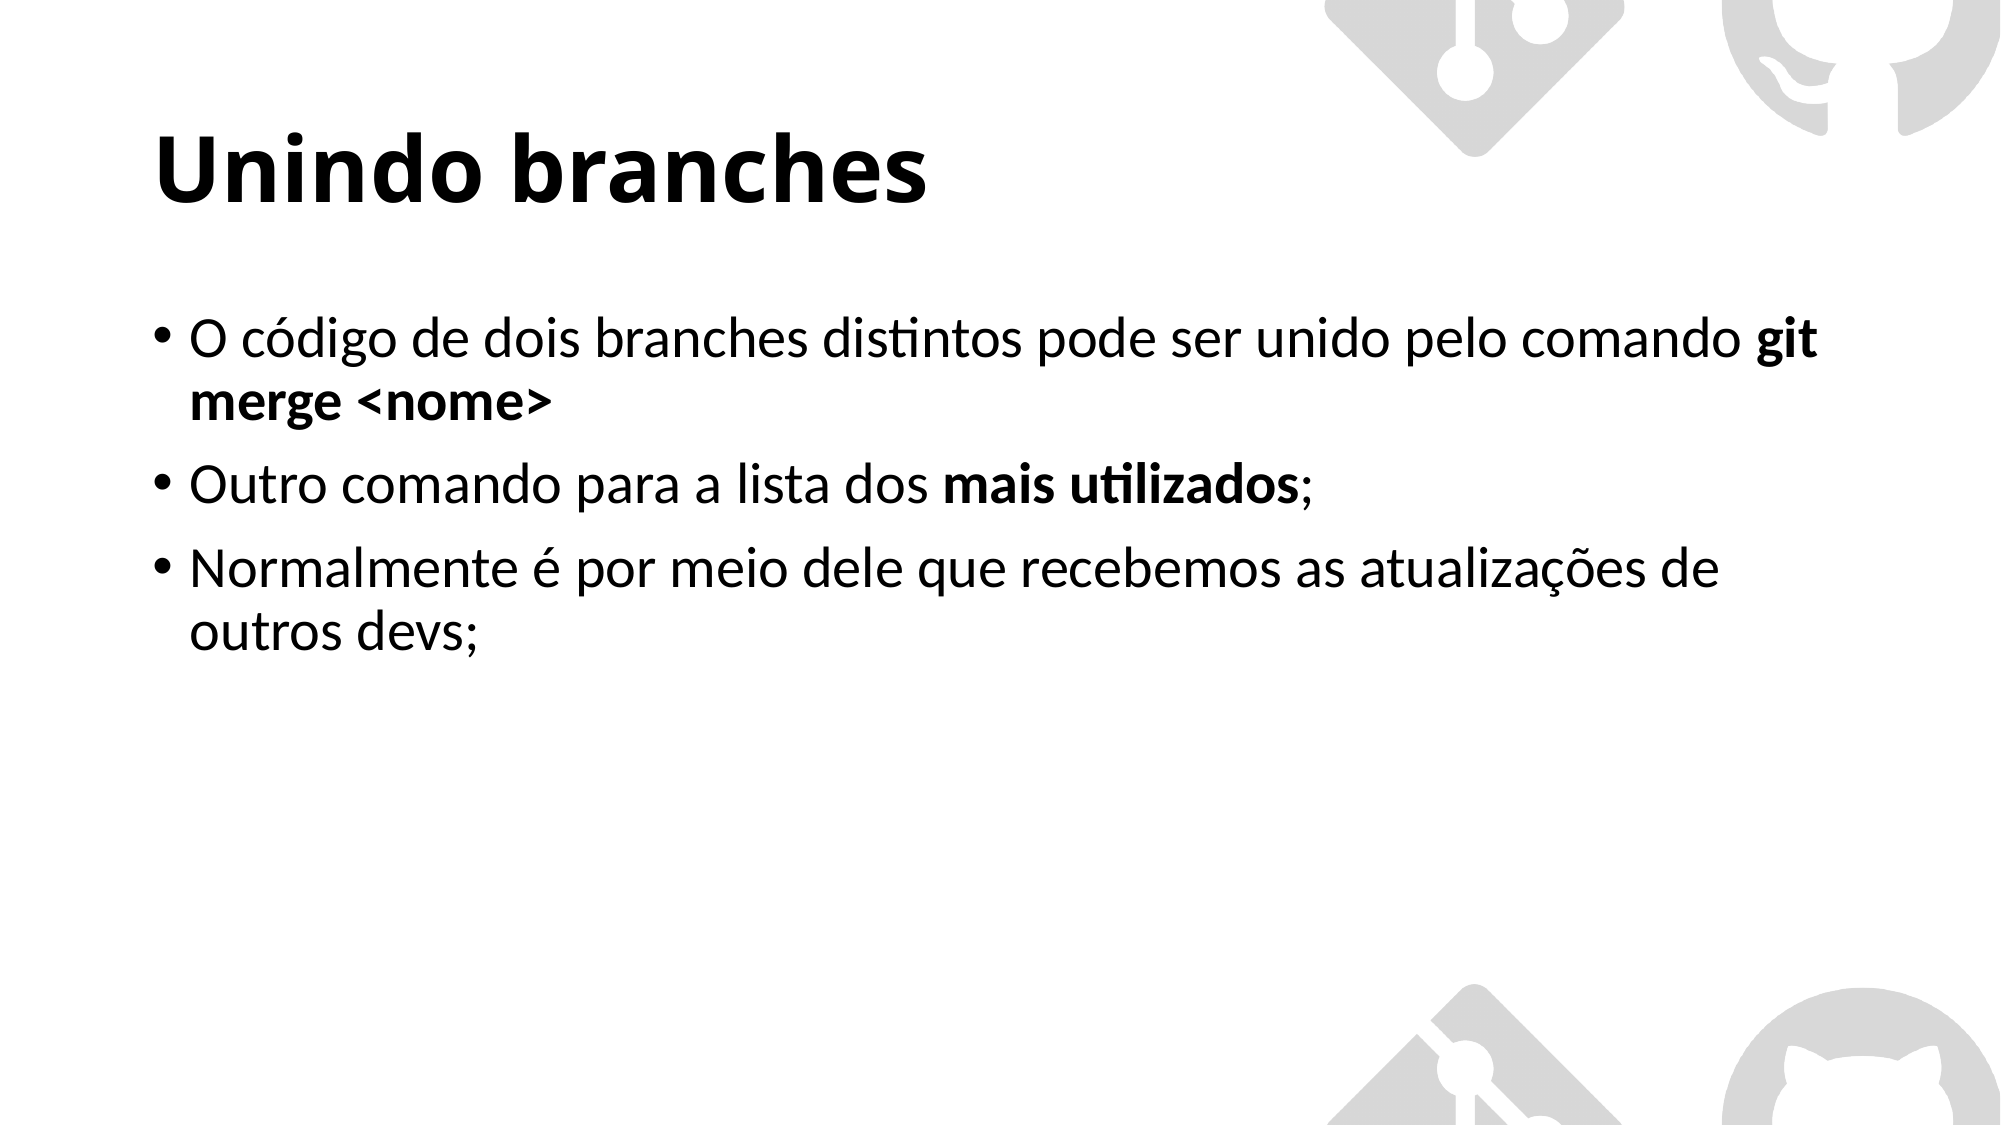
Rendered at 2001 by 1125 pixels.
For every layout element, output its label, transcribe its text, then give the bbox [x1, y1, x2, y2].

title Unindo branches [137, 59, 1863, 278]
list O código de dois branches distintos pode ser unido pelo comando git merge <nome> Outro comando para a lista dos mais utilizados; Normalmente é por meio dele que recebemos as atualizações de outros devs; [137, 299, 1863, 1014]
